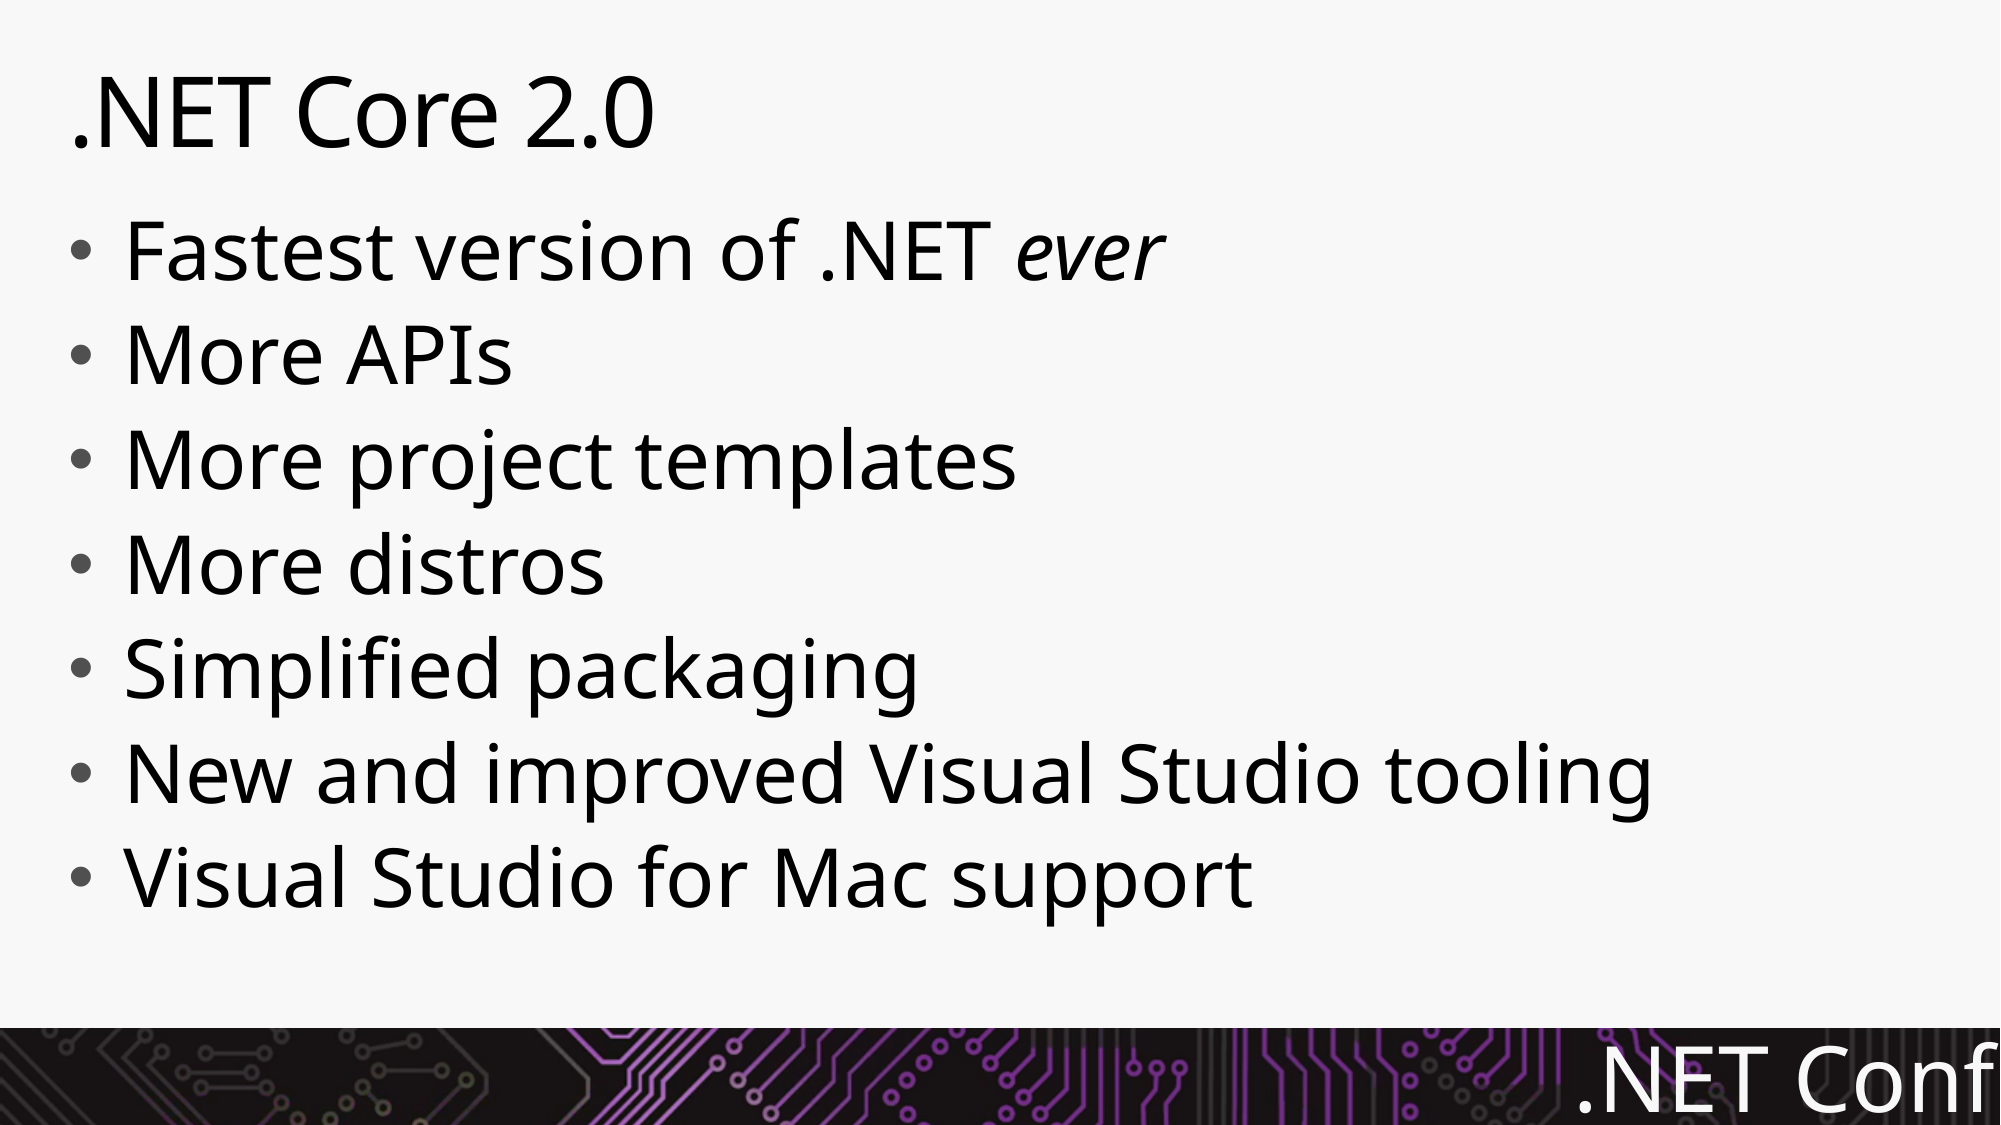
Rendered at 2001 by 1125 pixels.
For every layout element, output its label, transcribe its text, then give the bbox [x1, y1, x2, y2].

picture [0, 1028, 2000, 1125]
list Fastest version of .NET ever More APIs More project templates More distros Simplified packaging New and improved Visual Studio tooling Visual Studio for Mac support [44, 196, 1956, 968]
title .NET Core 2.0 [44, 47, 1957, 196]
